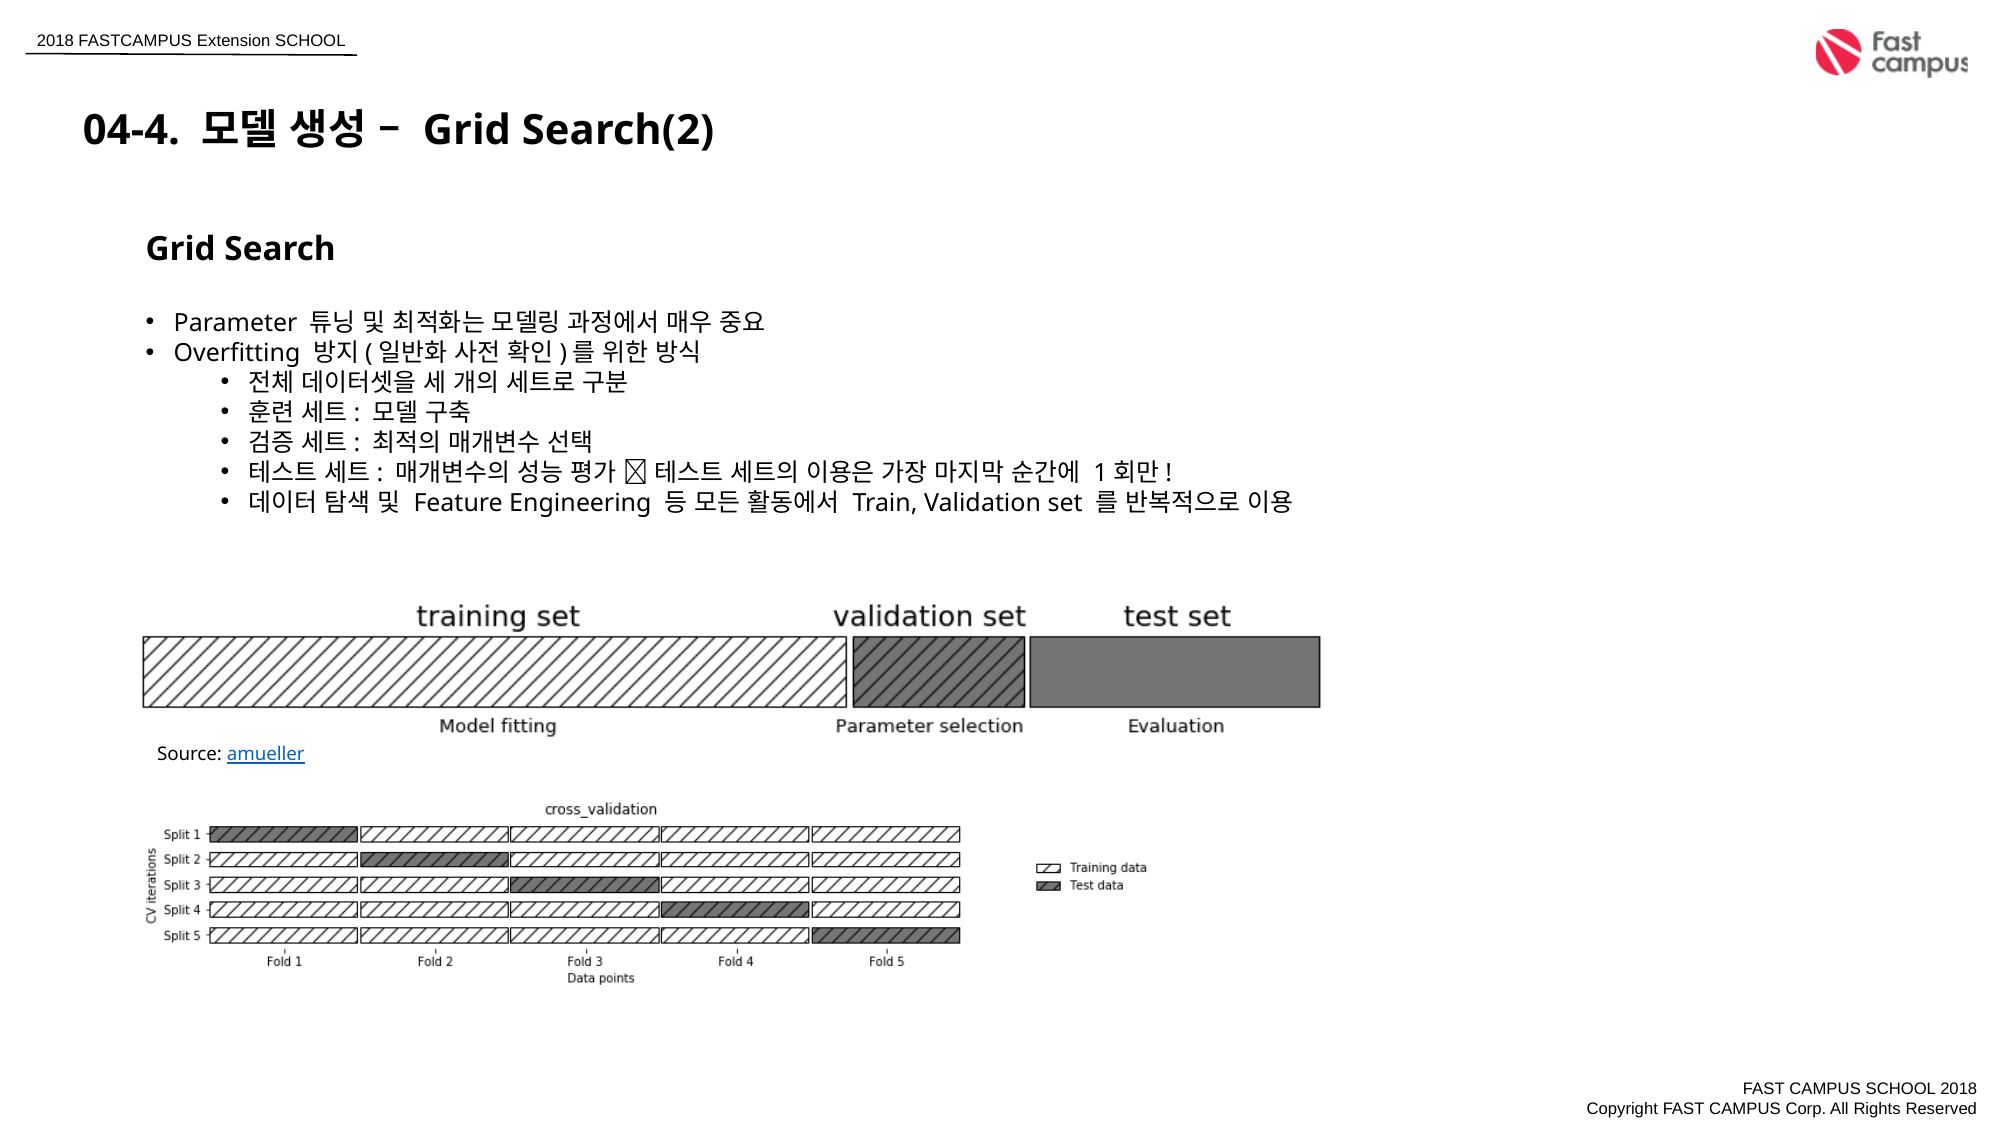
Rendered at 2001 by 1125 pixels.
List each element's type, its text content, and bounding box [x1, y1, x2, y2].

picture [130, 589, 1332, 754]
picture [130, 798, 1241, 999]
text_box Grid Search Parameter 튜닝 및 최적화는 모델링 과정에서 매우 중요 Overfitting 방지(일반화 사전 확인)를 위한 방식 전체 데이터셋을 세 개의 세트로 구분 훈련 세트: 모델 구축 검증 세트: 최적의 매개변수 선택 테스트 세트: 매개변수의 성능 평가  테스트 세트의 이용은 가장 마지막 순간에 1회만! 데이터 탐색 및 Feature Engineering 등 모든 활동에서 Train, Validation set 를 반복적으로 이용 [130, 219, 1808, 524]
text_box 04-4. 모델 생성 – Grid Search(2) [68, 95, 1198, 161]
text_box Source: amueller [142, 754, 320, 775]
